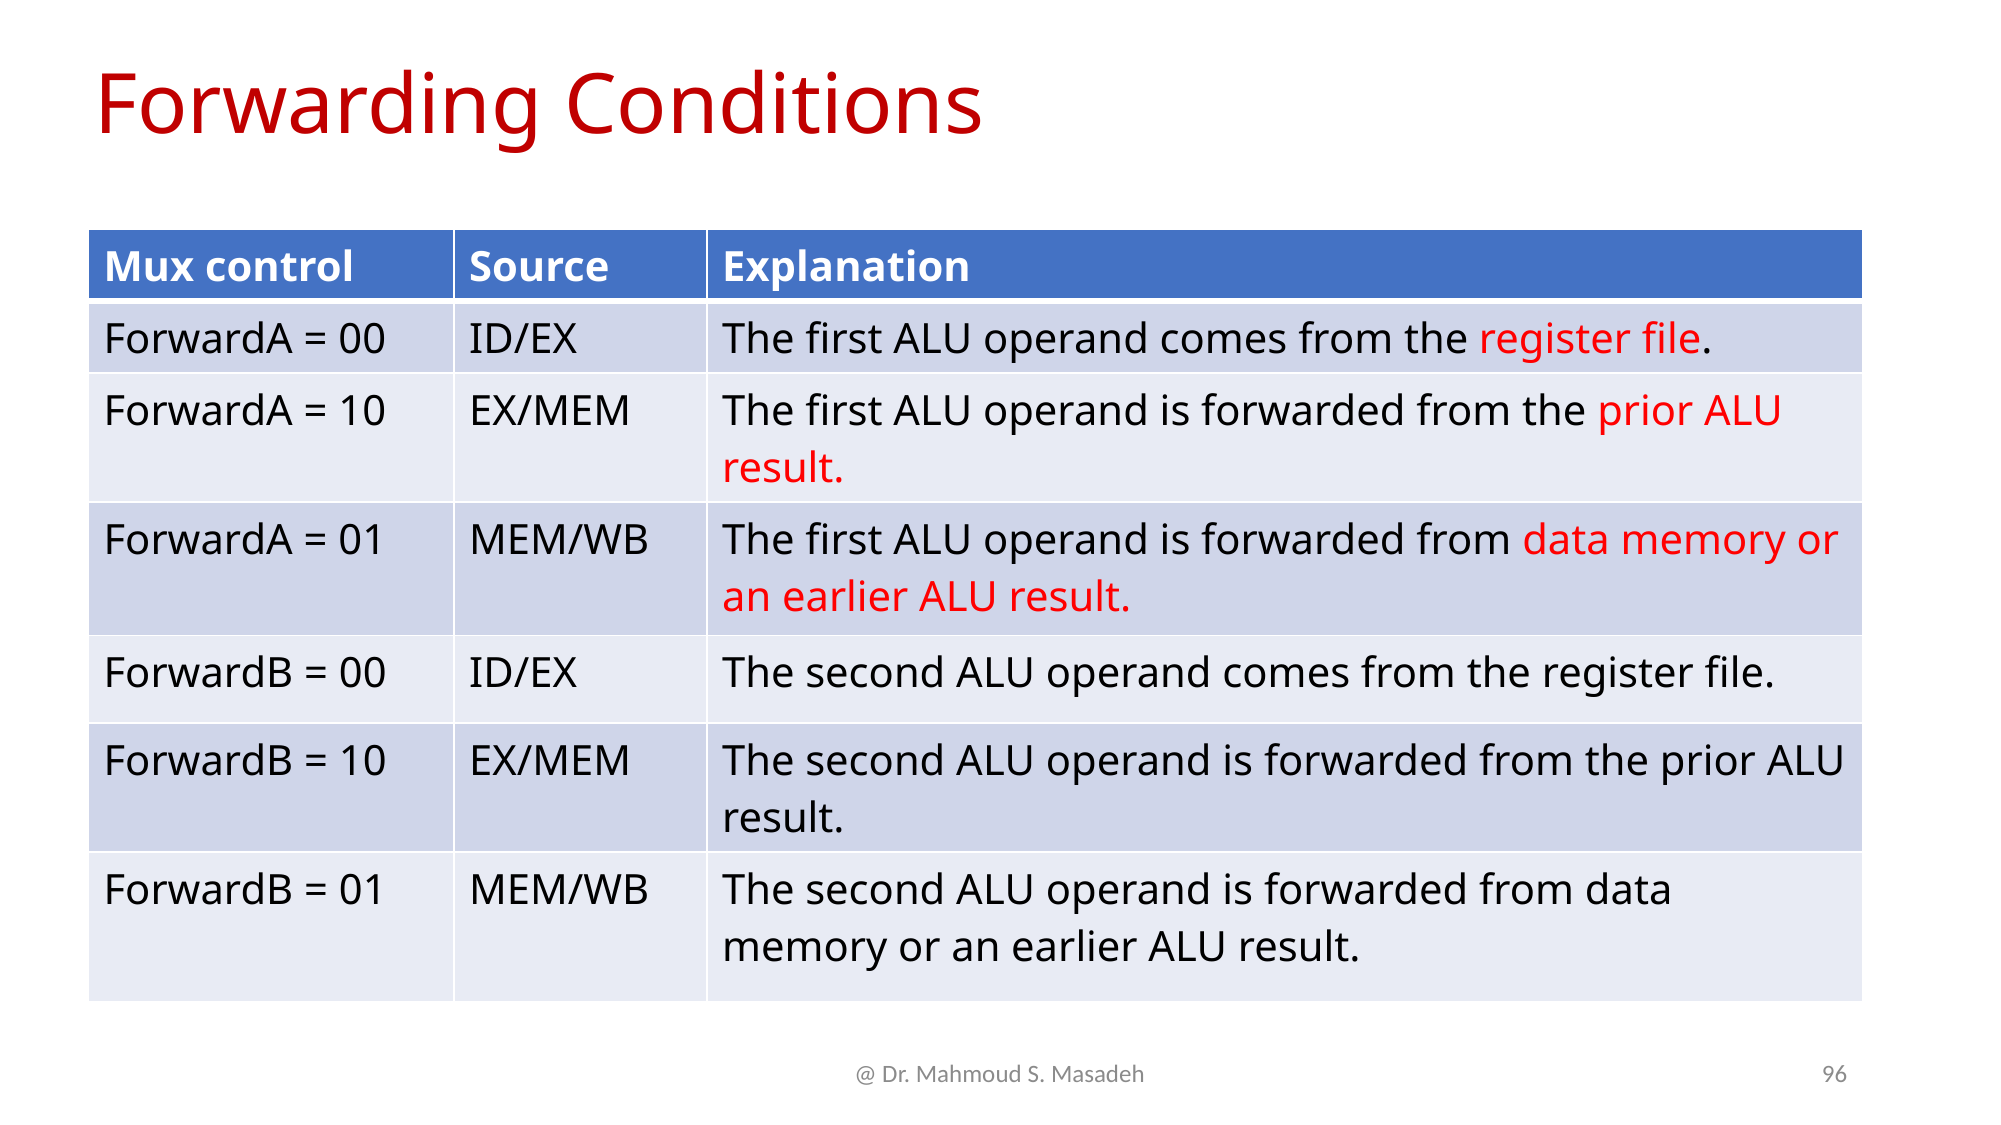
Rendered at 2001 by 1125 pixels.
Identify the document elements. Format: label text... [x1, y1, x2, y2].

table_cell The second ALU operand is forwarded from the prior ALU result. [708, 724, 1862, 851]
table_cell The second ALU operand comes from the register file. [708, 636, 1862, 722]
table_header Source [455, 230, 706, 298]
table_cell ForwardB = 10 [89, 724, 453, 851]
table_cell ID/EX [455, 304, 706, 372]
table_cell ForwardA = 10 [89, 374, 453, 501]
slide_number 96 [1412, 1042, 1863, 1103]
table_cell MEM/WB [455, 503, 706, 635]
footer @ Dr. Mahmoud S. Masadeh [662, 1042, 1338, 1103]
title Forwarding Conditions [79, 59, 1929, 154]
table_cell ForwardA = 01 [89, 503, 453, 635]
table_cell MEM/WB [455, 853, 706, 1001]
table_cell ID/EX [455, 636, 706, 722]
table_header Mux control [89, 230, 453, 298]
table_cell The second ALU operand is forwarded from data memory or an earlier ALU result. [708, 853, 1862, 1001]
table_cell ForwardB = 00 [89, 636, 453, 722]
table_cell The first ALU operand is forwarded from data memory or an earlier ALU result. [708, 503, 1862, 635]
table_cell EX/MEM [455, 724, 706, 851]
table_cell The first ALU operand is forwarded from the prior ALU result. [708, 374, 1862, 501]
table_cell ForwardA = 00 [89, 304, 453, 372]
table_cell ForwardB = 01 [89, 853, 453, 1001]
table_header Explanation [708, 230, 1862, 298]
table_cell The first ALU operand comes from the register file. [708, 304, 1862, 372]
table_cell EX/MEM [455, 374, 706, 501]
